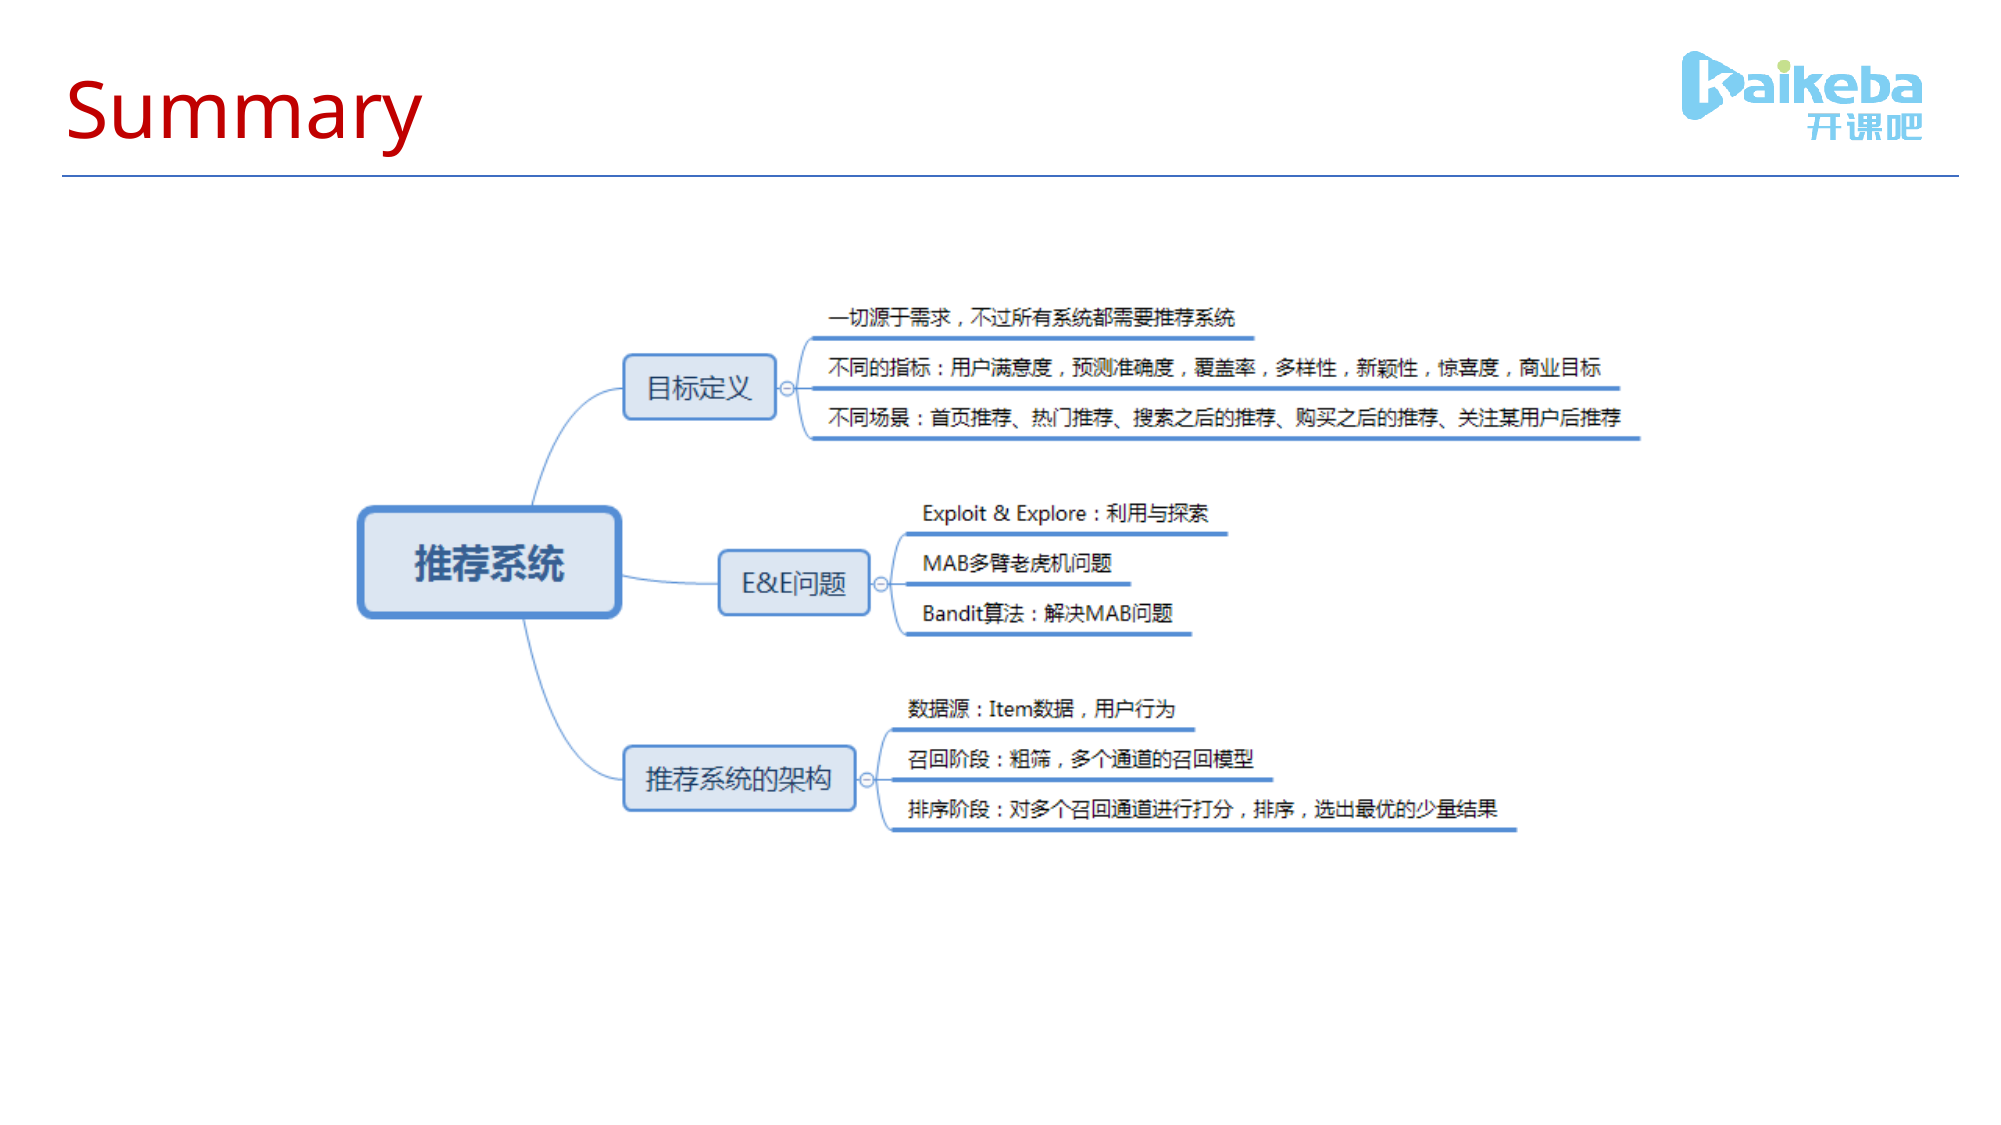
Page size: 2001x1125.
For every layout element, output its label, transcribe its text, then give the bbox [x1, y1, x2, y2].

title Summary [57, 59, 1728, 167]
picture [331, 269, 1669, 856]
